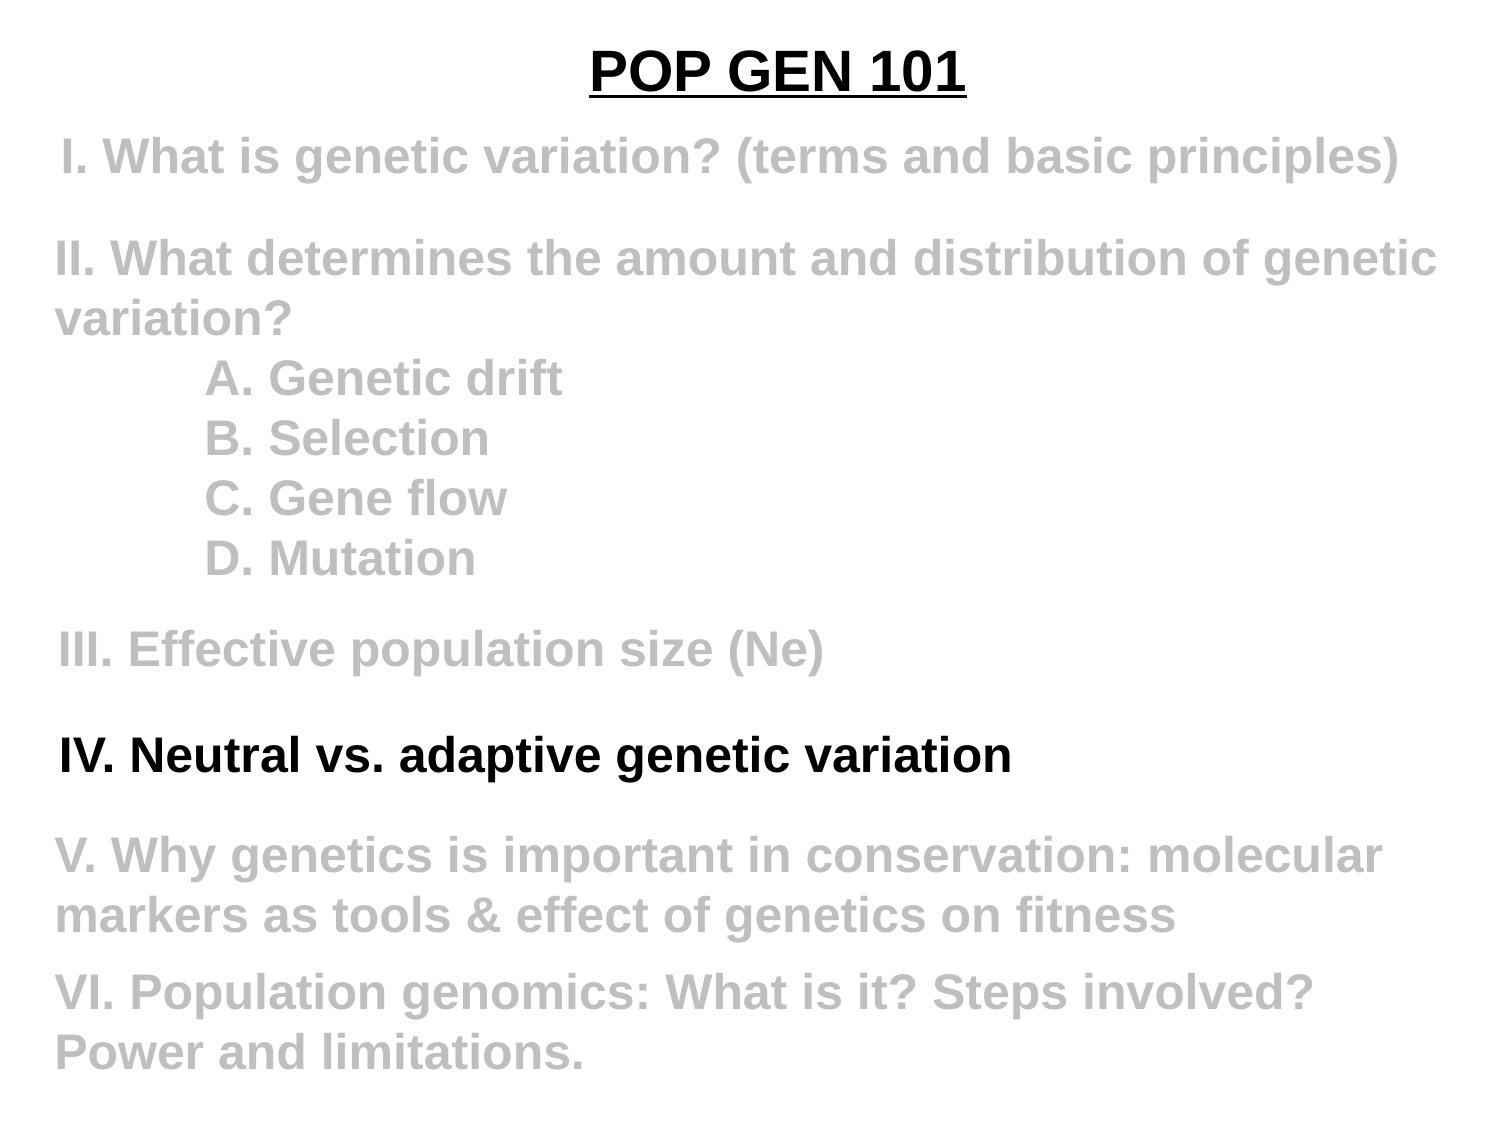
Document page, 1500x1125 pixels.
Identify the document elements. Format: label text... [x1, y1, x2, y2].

text_box V. Why genetics is important in conservation: molecular markers as tools & effect of genetics on fitness [39, 815, 1469, 951]
text_box II. What determines the amount and distribution of genetic variation? A. Genetic drift B. Selection C. Gene flow D. Mutation [39, 217, 1469, 593]
text_box III. Effective population size (Ne) [43, 608, 841, 684]
text_box IV. Neutral vs. adaptive genetic variation [44, 715, 1029, 791]
text_box POP GEN 101 [574, 26, 983, 111]
text_box I. What is genetic variation? (terms and basic principles) [45, 116, 1417, 192]
text_box VI. Population genomics: What is it? Steps involved? Power and limitations. [39, 951, 1469, 1087]
